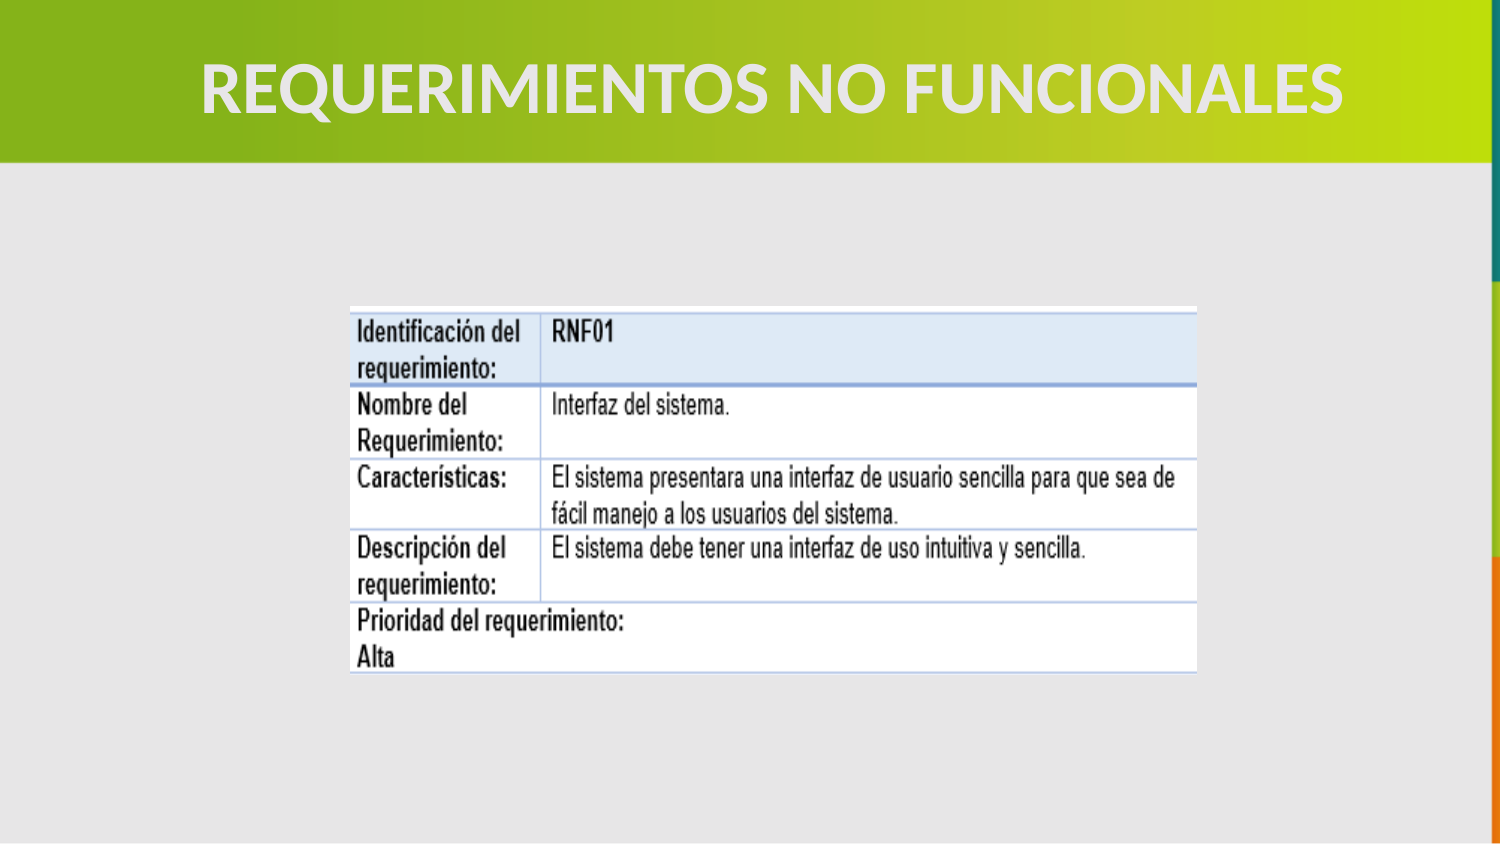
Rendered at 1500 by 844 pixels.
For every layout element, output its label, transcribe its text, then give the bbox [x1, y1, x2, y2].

picture [0, 0, 1500, 844]
text_box REQUERIMIENTOS NO FUNCIONALES [143, 32, 1403, 134]
